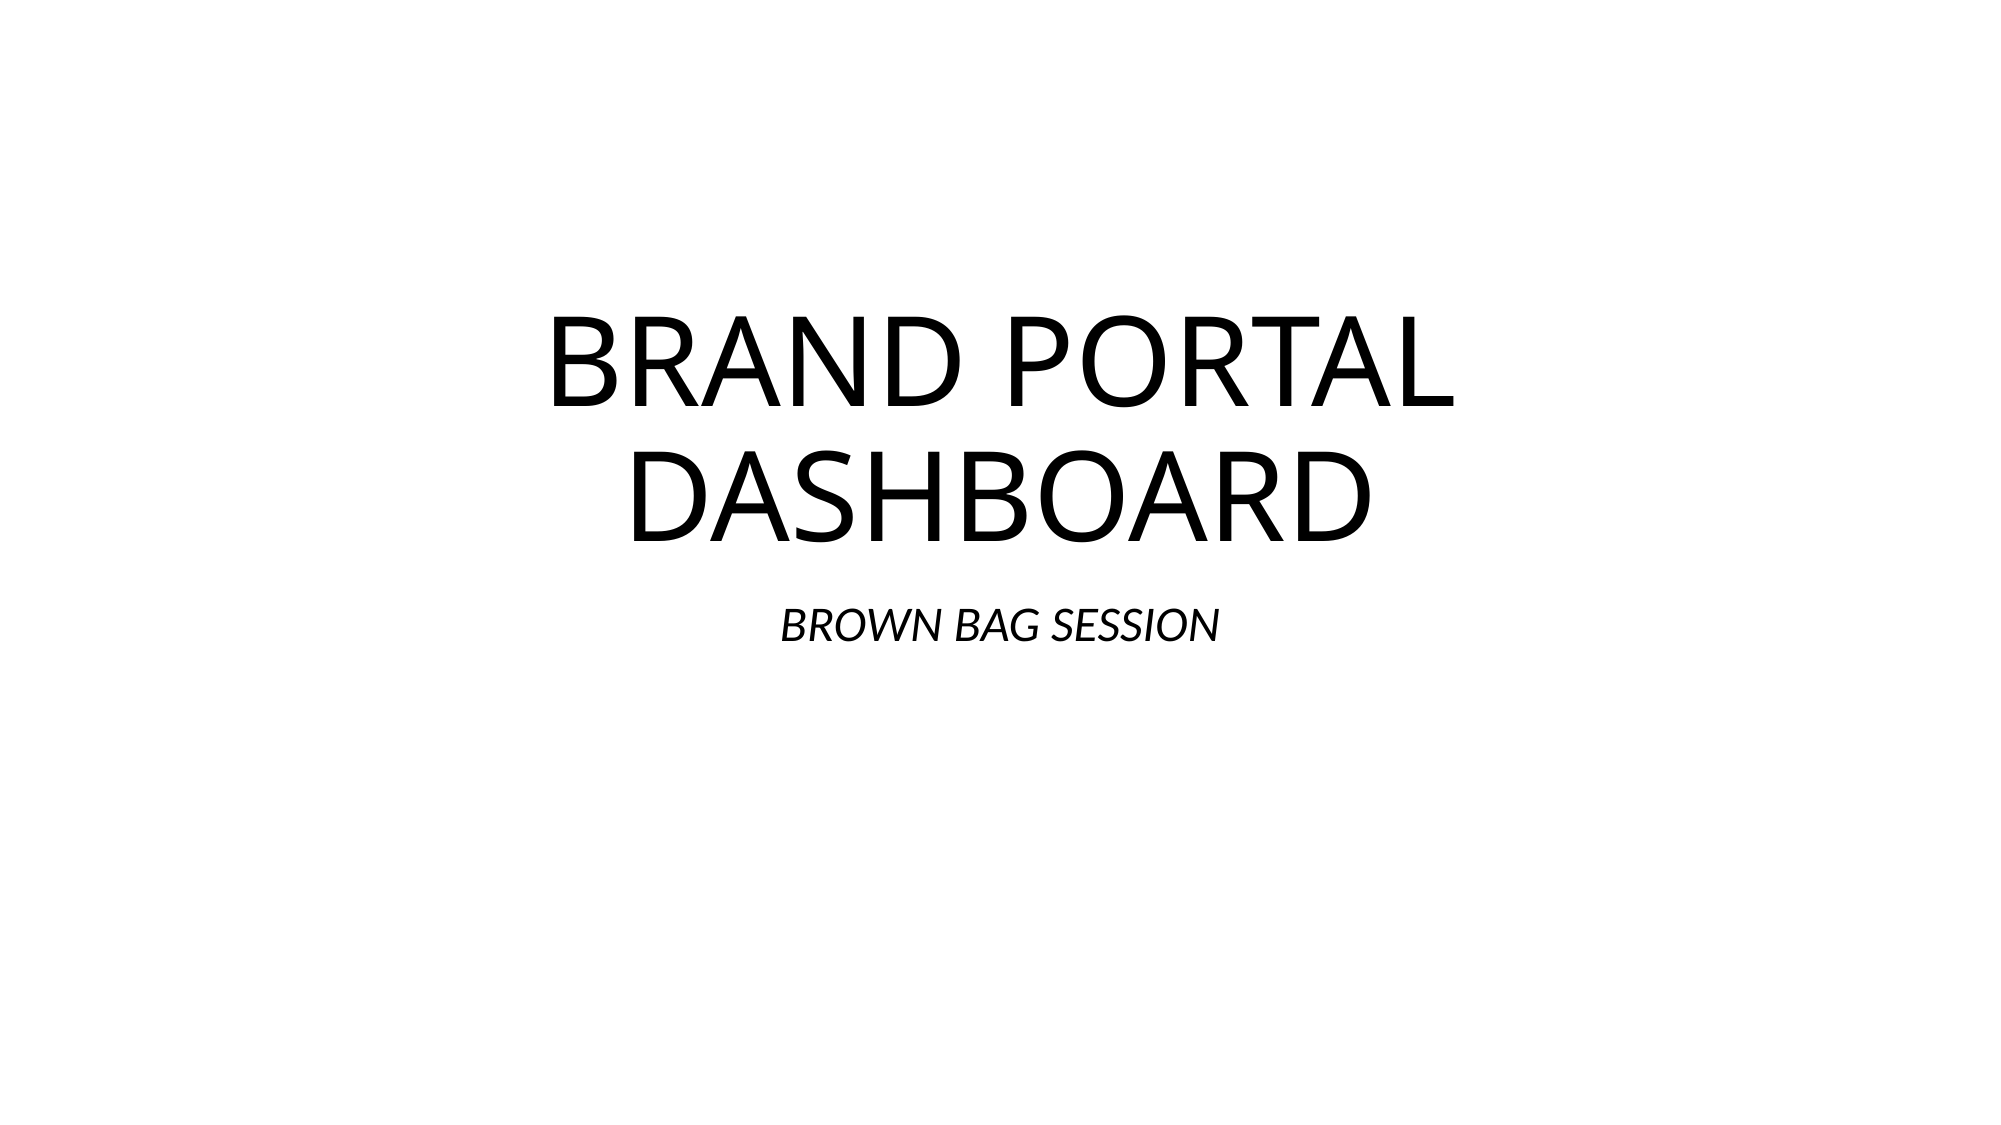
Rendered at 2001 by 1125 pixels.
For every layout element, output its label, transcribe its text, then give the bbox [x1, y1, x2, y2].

title BRAND PORTAL DASHBOARD [249, 184, 1750, 576]
subtitle BROWN BAG SESSION [249, 590, 1750, 863]
